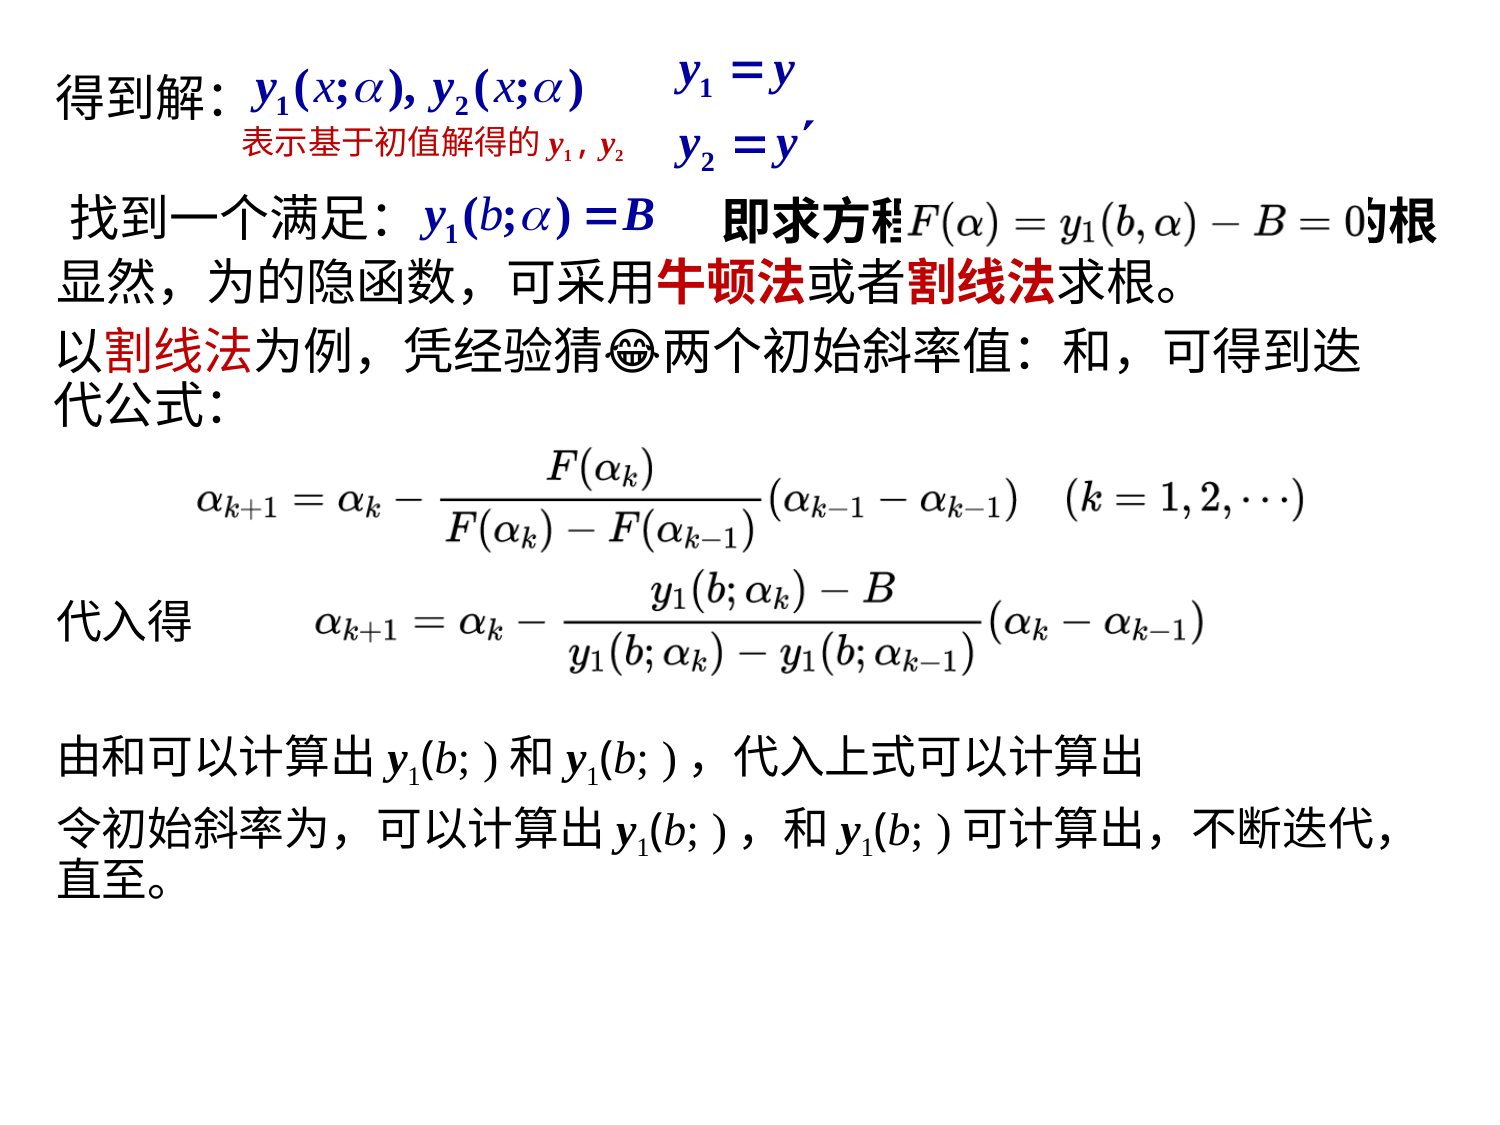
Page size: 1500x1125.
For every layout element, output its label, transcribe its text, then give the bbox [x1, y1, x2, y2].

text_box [665, 37, 819, 183]
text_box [410, 182, 666, 255]
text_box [242, 54, 594, 127]
text_box 得到解： [31, 65, 256, 135]
picture [901, 187, 1368, 255]
text_box 得到解： [259, 127, 280, 135]
picture [193, 443, 1307, 557]
text_box 即求方程 的根 [659, 181, 1500, 257]
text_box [41, 564, 1211, 679]
